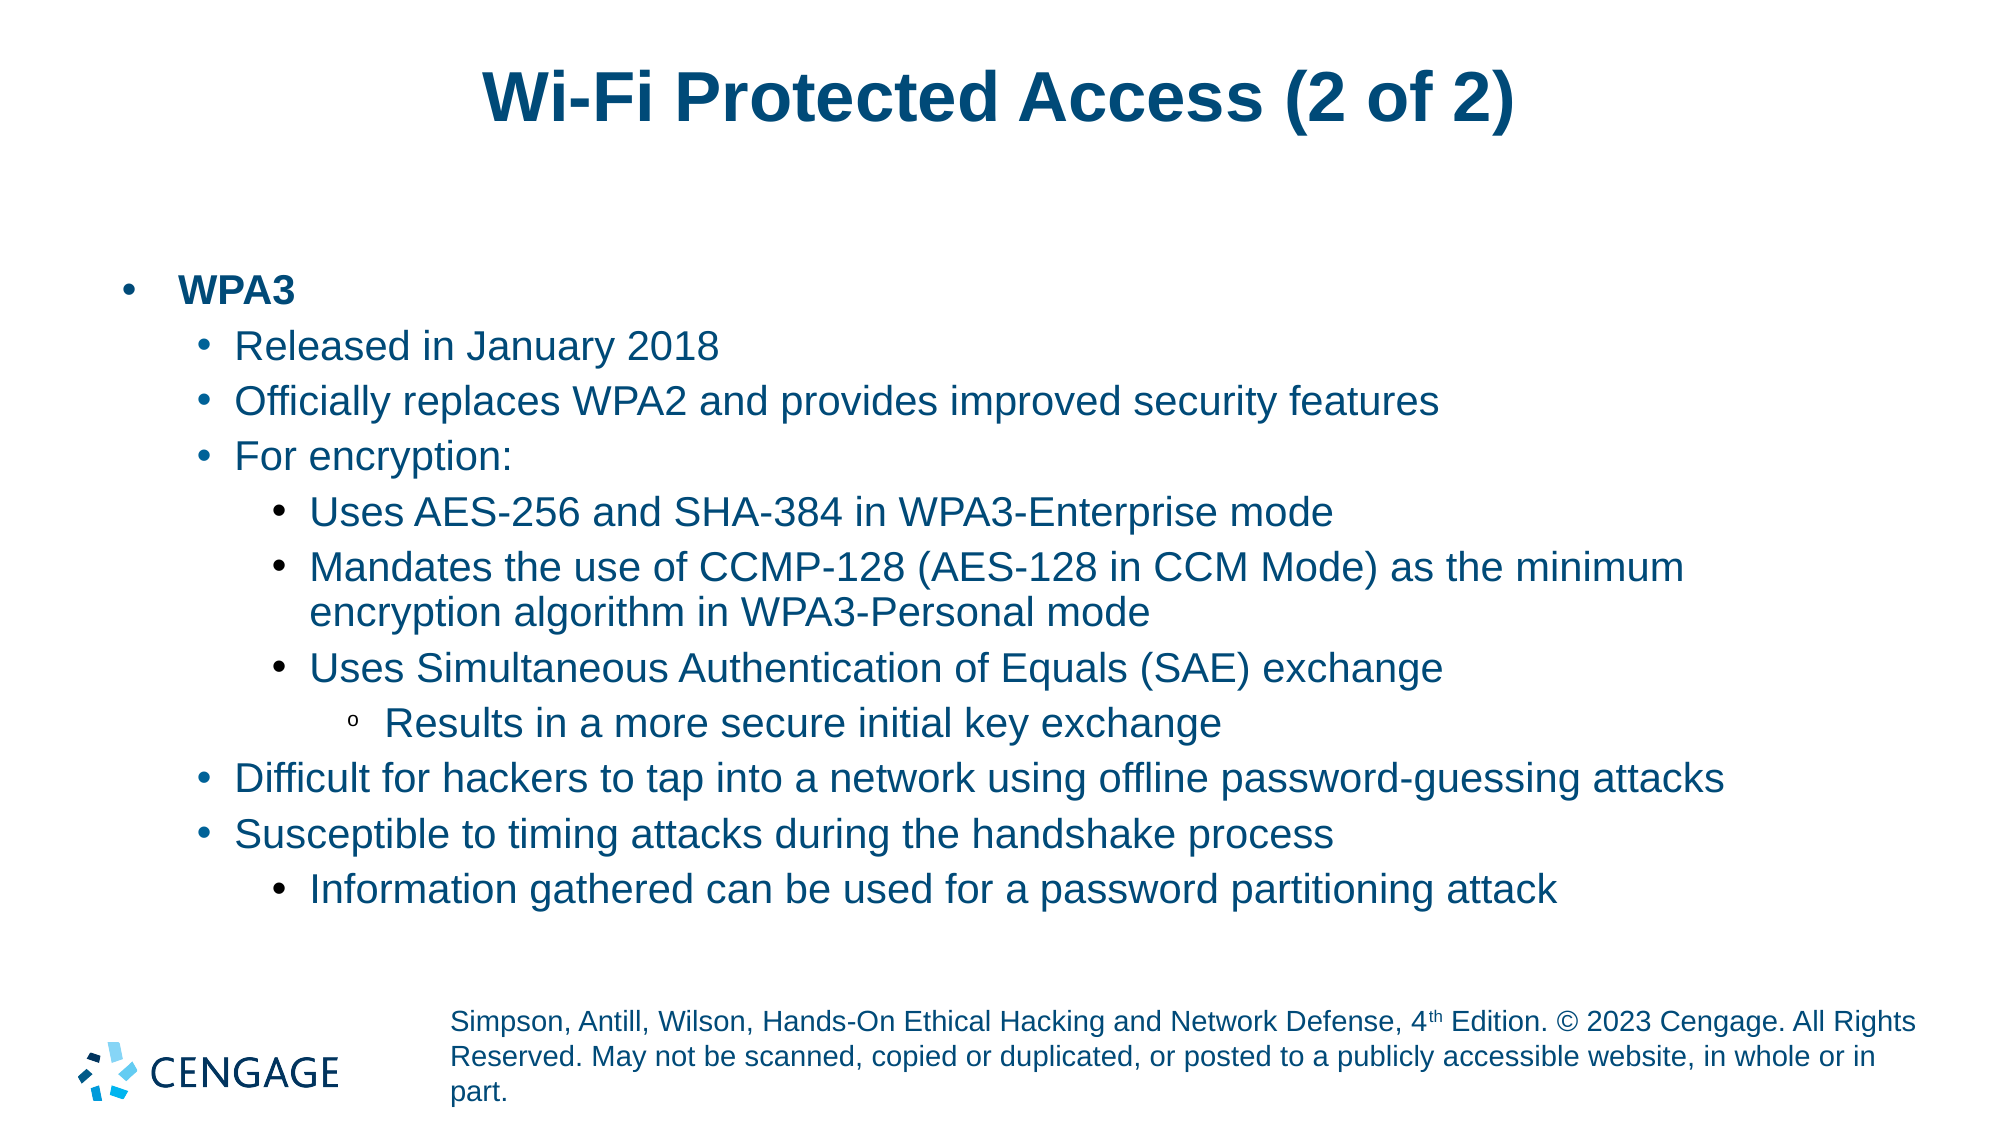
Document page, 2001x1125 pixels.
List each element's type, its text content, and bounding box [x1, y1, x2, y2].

picture [78, 1042, 338, 1101]
list WPA3 Released in January 2018 Officially replaces WPA2 and provides improved security features For encryption: Uses AES-256 and SHA-384 in WPA3-Enterprise mode Mandates the use of CCMP-128 (AES-128 in CCM Mode) as the minimum encryption algorithm in WPA3-Personal mode Uses Simultaneous Authentication of Equals (SAE) exchange Results in a more secure initial key exchange Difficult for hackers to tap into a network using offline password-guessing attacks Susceptible to timing attacks during the handshake process Information gathered can be used for a password partitioning attack [121, 268, 1880, 990]
title Wi-Fi Protected Access (2 of 2) [137, 59, 1863, 171]
